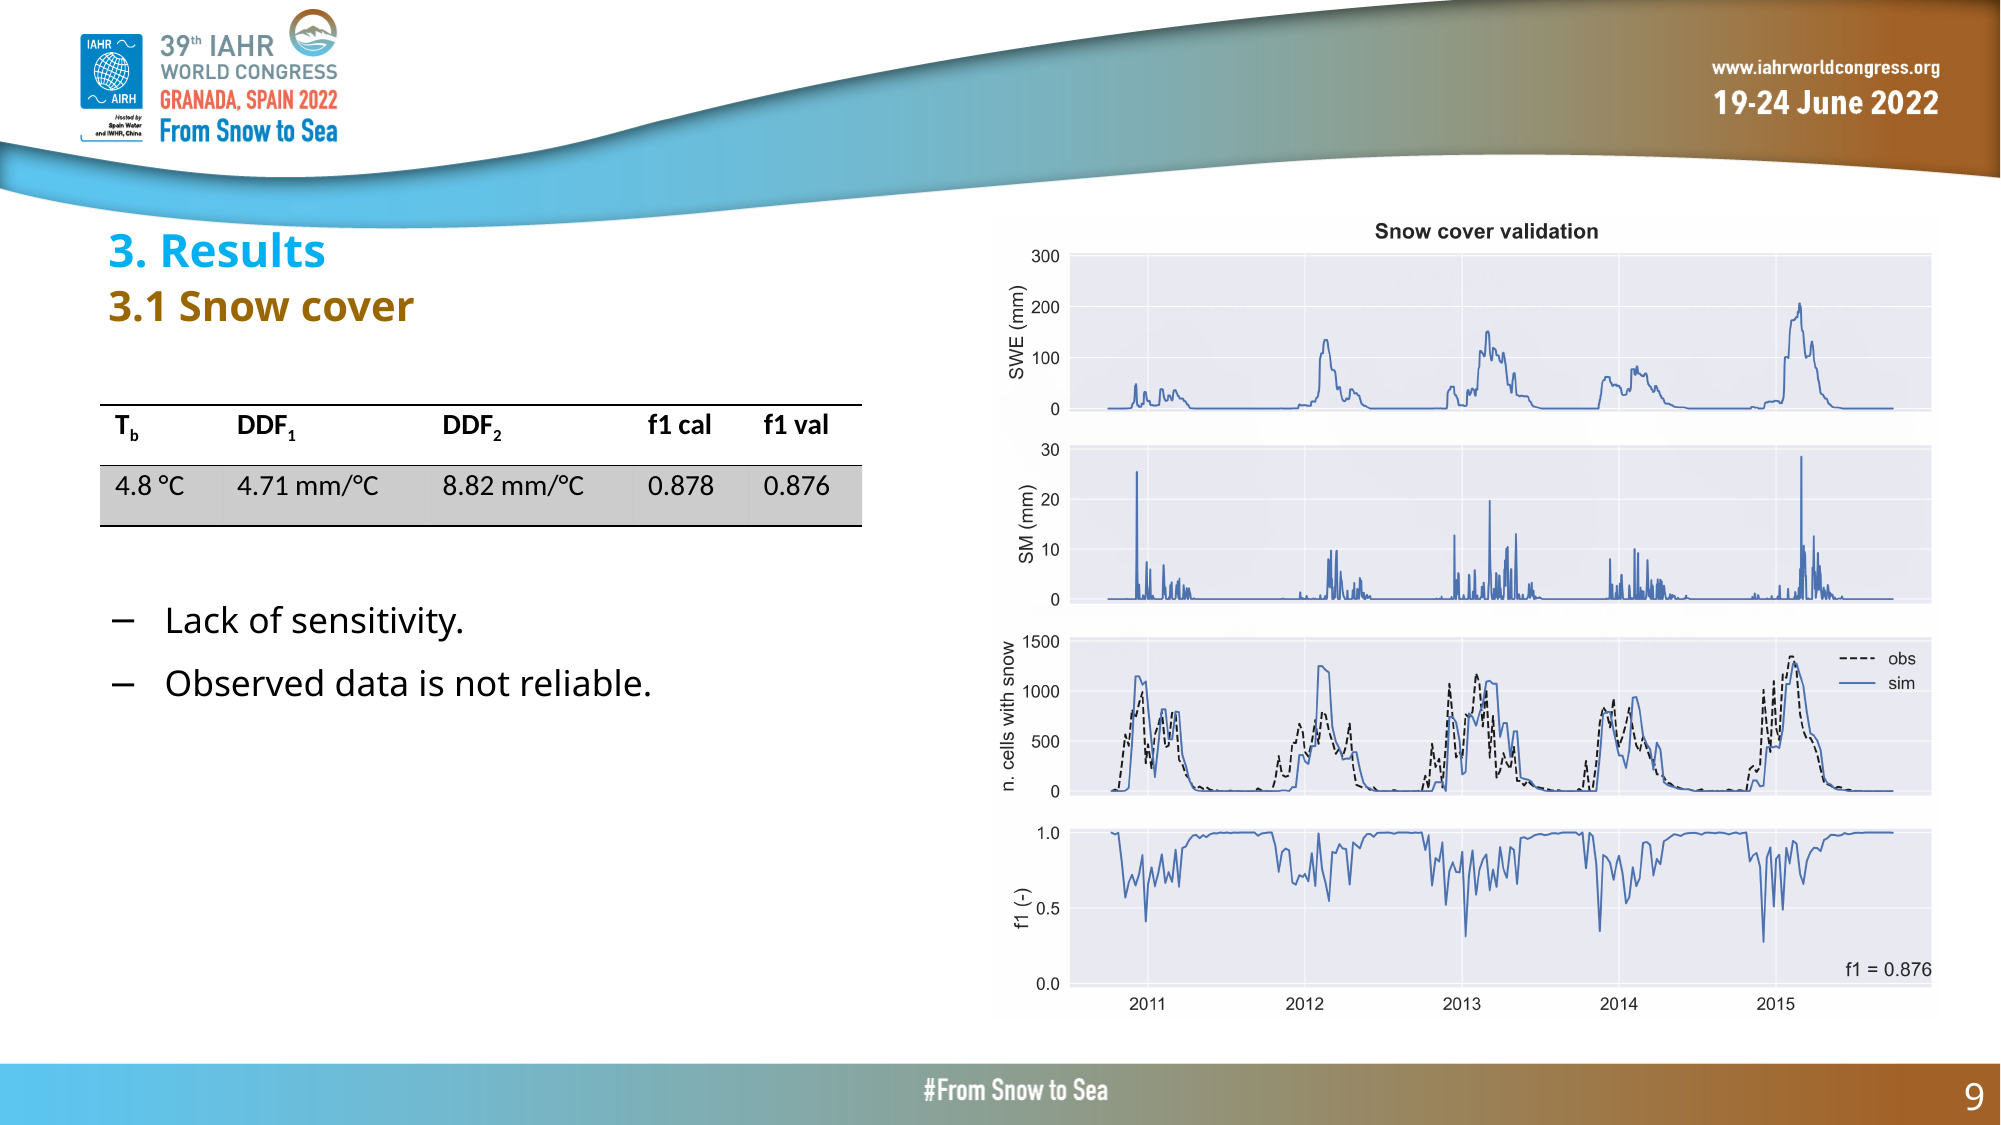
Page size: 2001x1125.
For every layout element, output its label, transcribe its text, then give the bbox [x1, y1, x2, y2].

slide_number 9 [1550, 1065, 2000, 1125]
table_header f1 val [749, 406, 862, 465]
picture [0, 0, 2001, 1125]
table_cell 0.878 [633, 466, 749, 525]
table_cell 0.876 [749, 466, 862, 525]
table_cell 4.8 °C [100, 466, 222, 525]
text_box Lack of sensitivity. Observed data is not reliable. [93, 590, 990, 712]
text_box 3. Results [93, 214, 622, 272]
table_cell 8.82 mm/°C [428, 466, 633, 525]
table_header DDF1 [222, 406, 428, 465]
table_cell 4.71 mm/°C [222, 466, 428, 525]
table_header Tb [100, 406, 222, 465]
text_box 3.1 Snow cover [93, 272, 622, 337]
table_header DDF2 [428, 406, 633, 465]
table_header f1 cal [633, 406, 749, 465]
